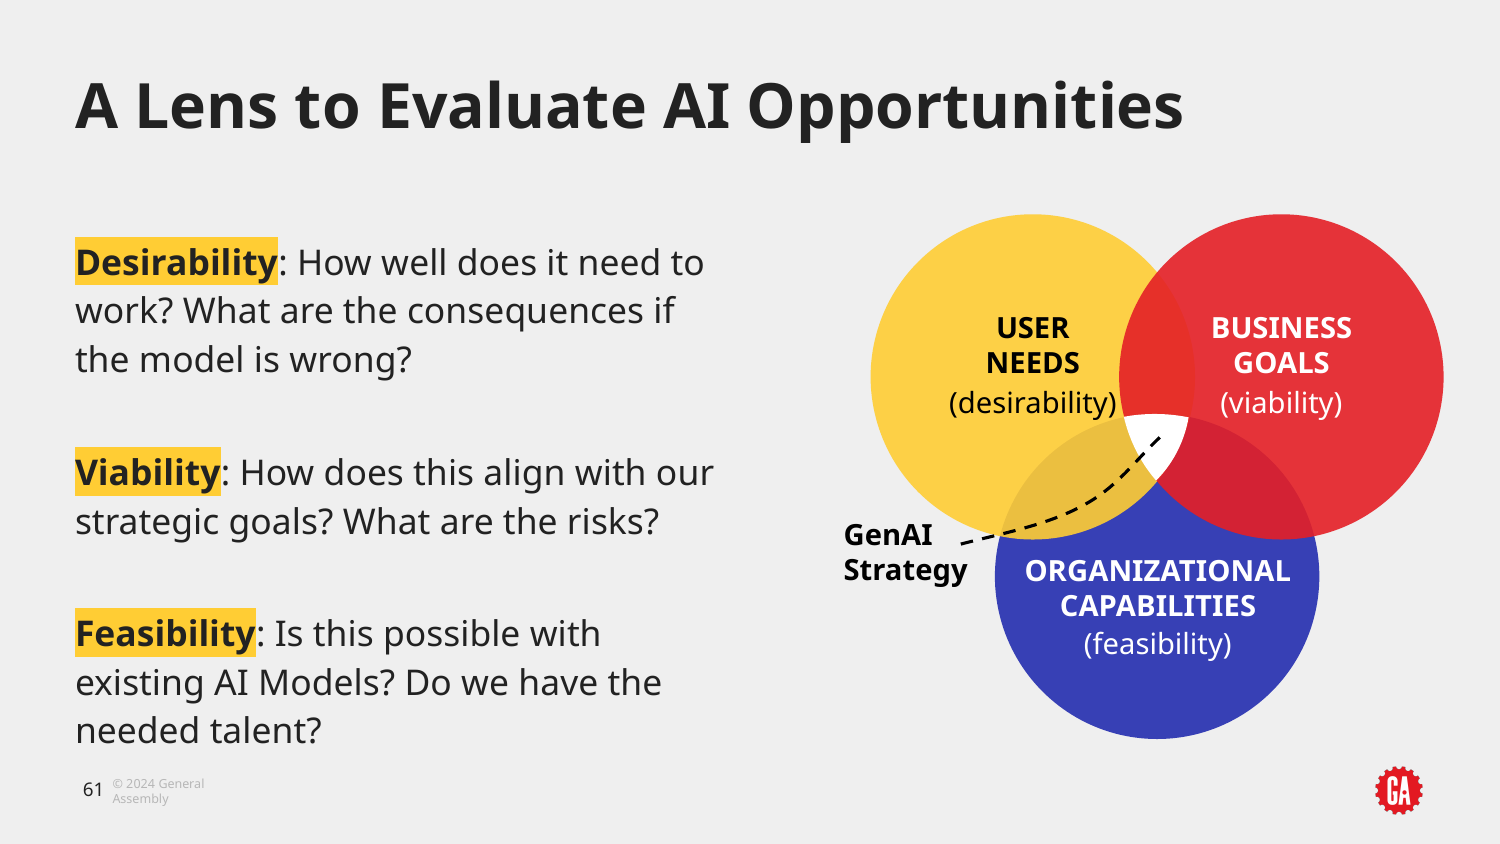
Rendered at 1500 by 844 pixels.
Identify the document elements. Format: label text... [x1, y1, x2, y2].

text_box [1123, 413, 1189, 481]
text_box USER NEEDS (desirability) [884, 335, 1182, 394]
text_box BUSINESS GOALS (viability) [1182, 335, 1391, 394]
text_box [998, 459, 1157, 540]
title A Lens to Evaluate AI Opportunities [75, 75, 1425, 150]
text_box [870, 214, 1157, 532]
slide_number ‹#› [52, 764, 105, 817]
text_box [960, 434, 1164, 545]
text_box GenAI Strategy [837, 524, 982, 579]
list Viability: How does this align with our strategic goals? What are the risks? [75, 443, 721, 536]
picture [1373, 764, 1425, 817]
text_box ORGANIZATIONAL CAPABILITIES (feasibility) [1013, 568, 1303, 644]
text_box [994, 483, 1320, 740]
list Desirability: How well does it need to work? What are the consequences if the model is wrong? [75, 233, 721, 375]
text_box [1120, 214, 1444, 540]
list Feasibility: Is this possible with existing AI Models? Do we have the needed talent? [75, 604, 721, 746]
